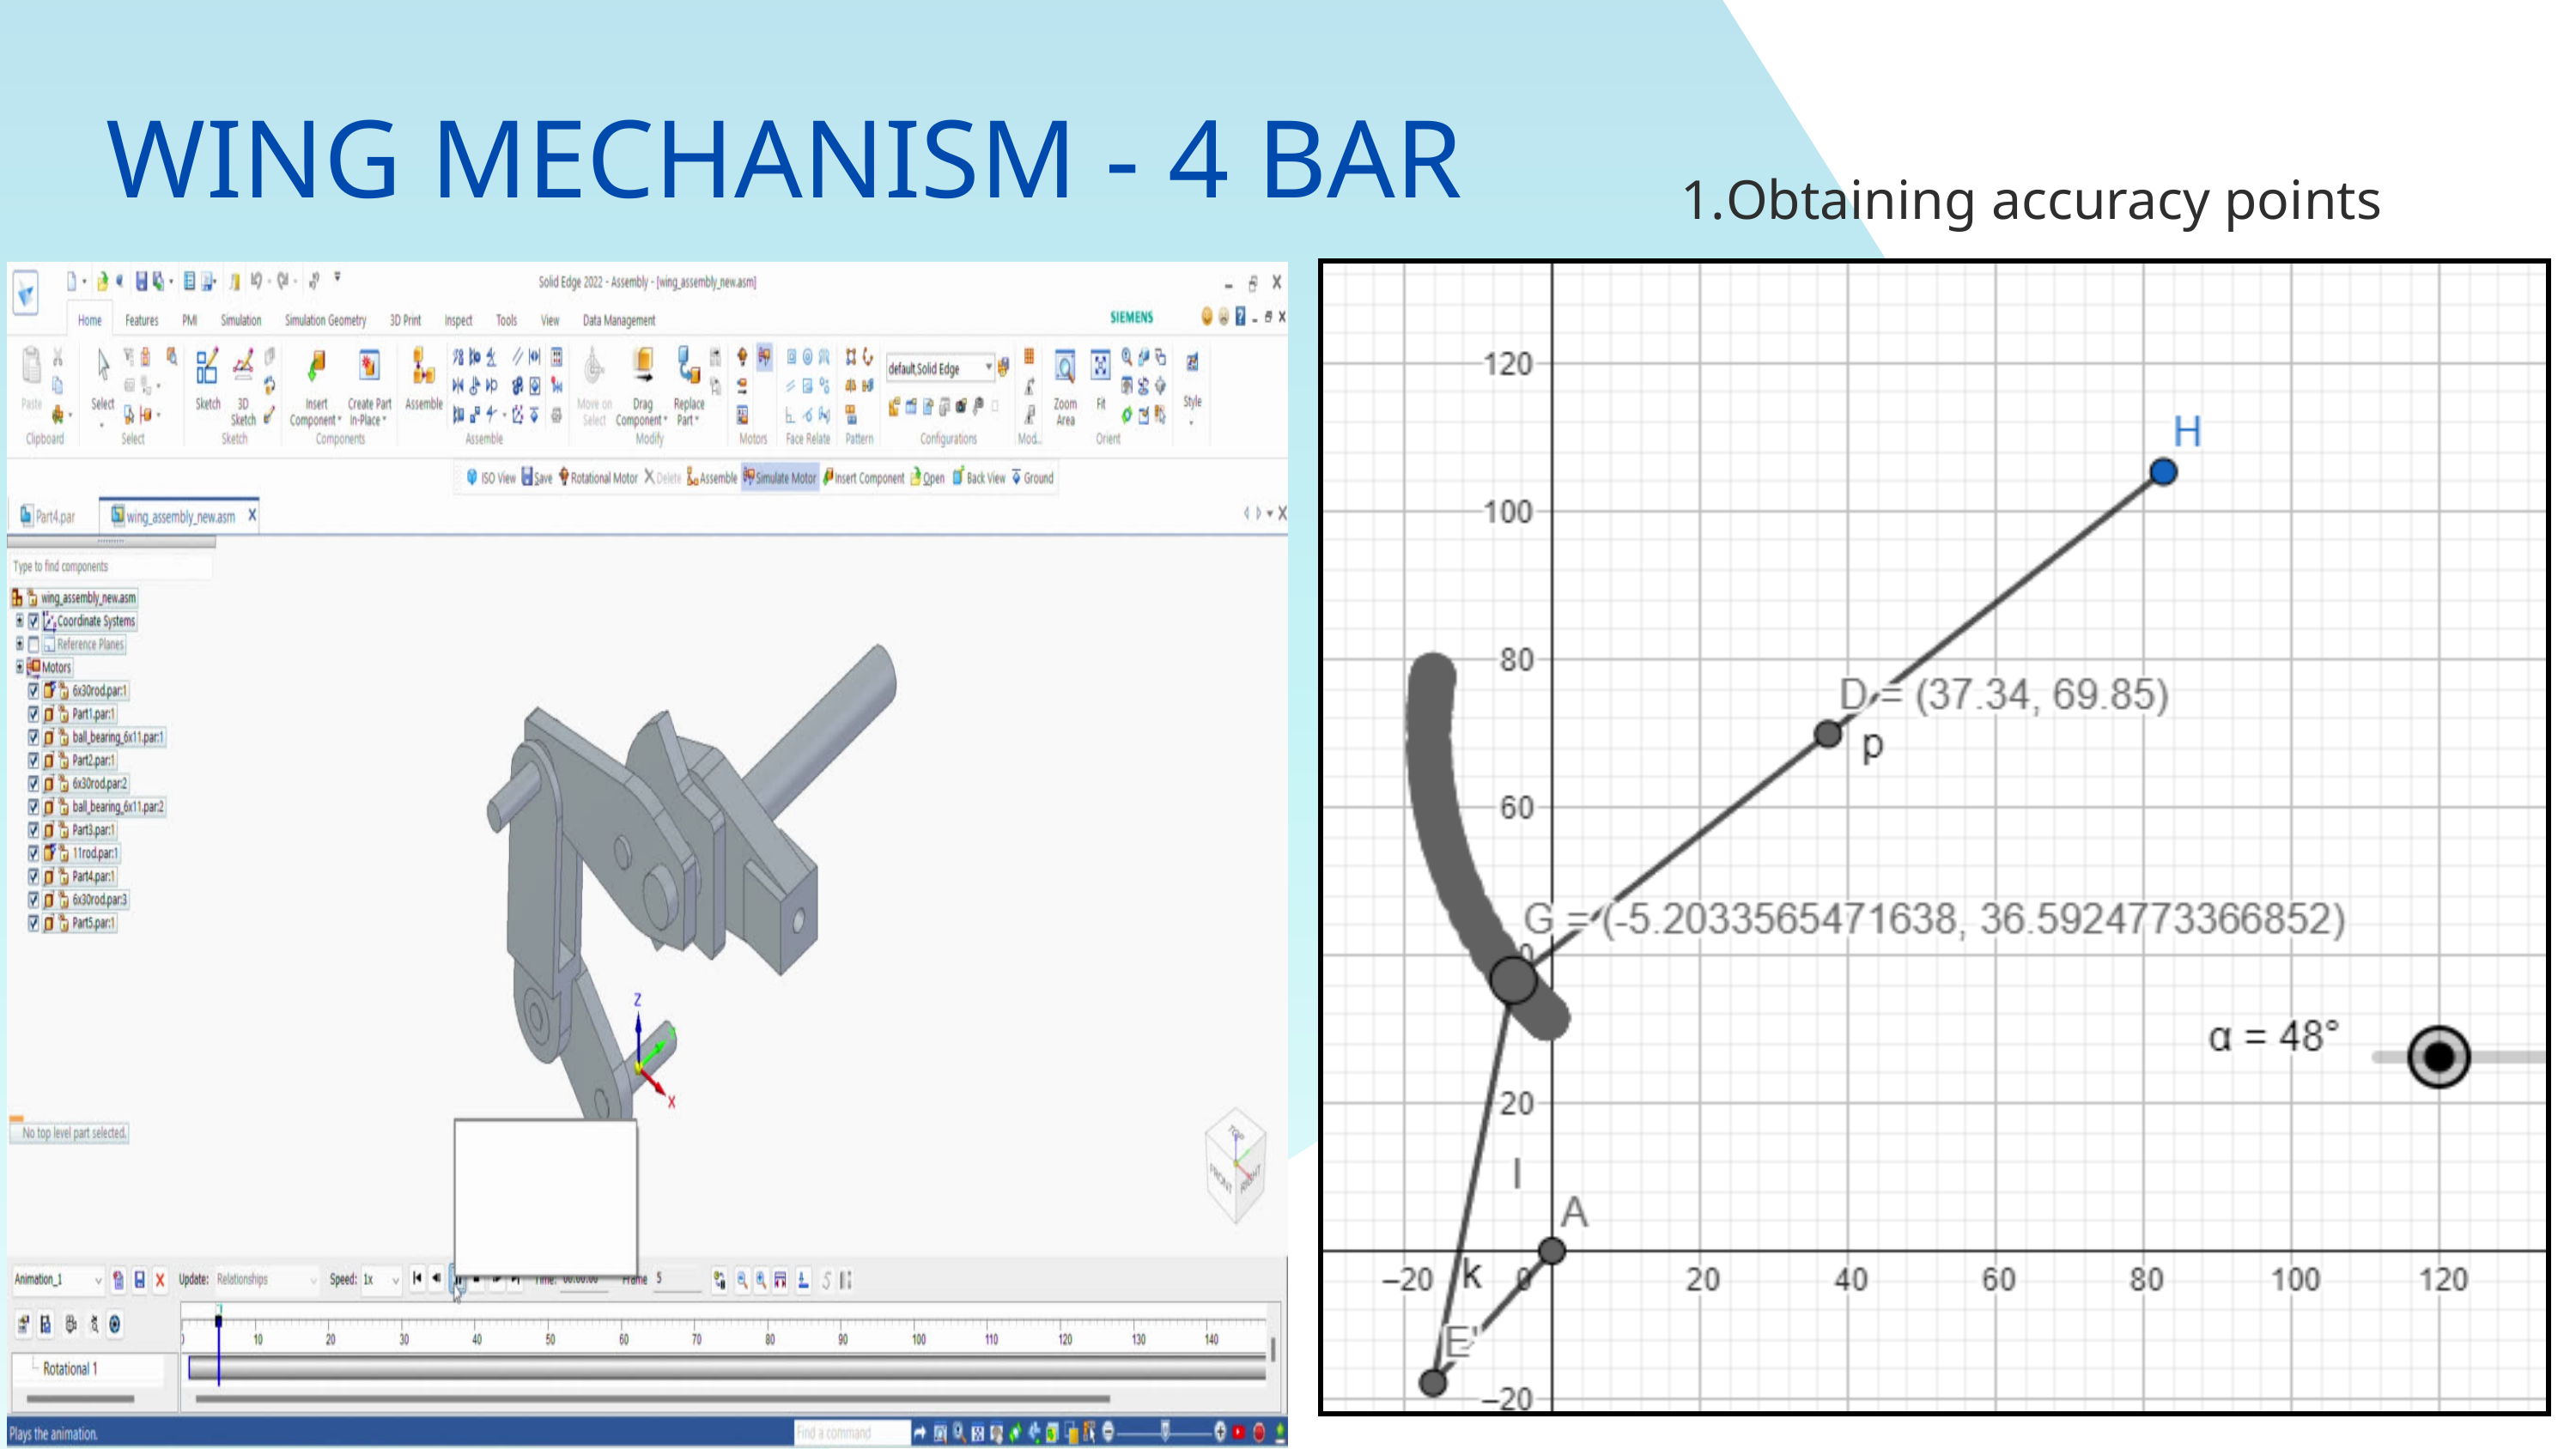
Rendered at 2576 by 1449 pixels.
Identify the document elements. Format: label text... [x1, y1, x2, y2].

text_box Obtaining accuracy points [1635, 154, 2496, 230]
text_box [1320, 261, 2549, 1414]
text_box [0, 0, 1887, 1158]
text_box WING MECHANISM - 4 BAR [106, 111, 2027, 220]
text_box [5, 260, 1289, 1449]
